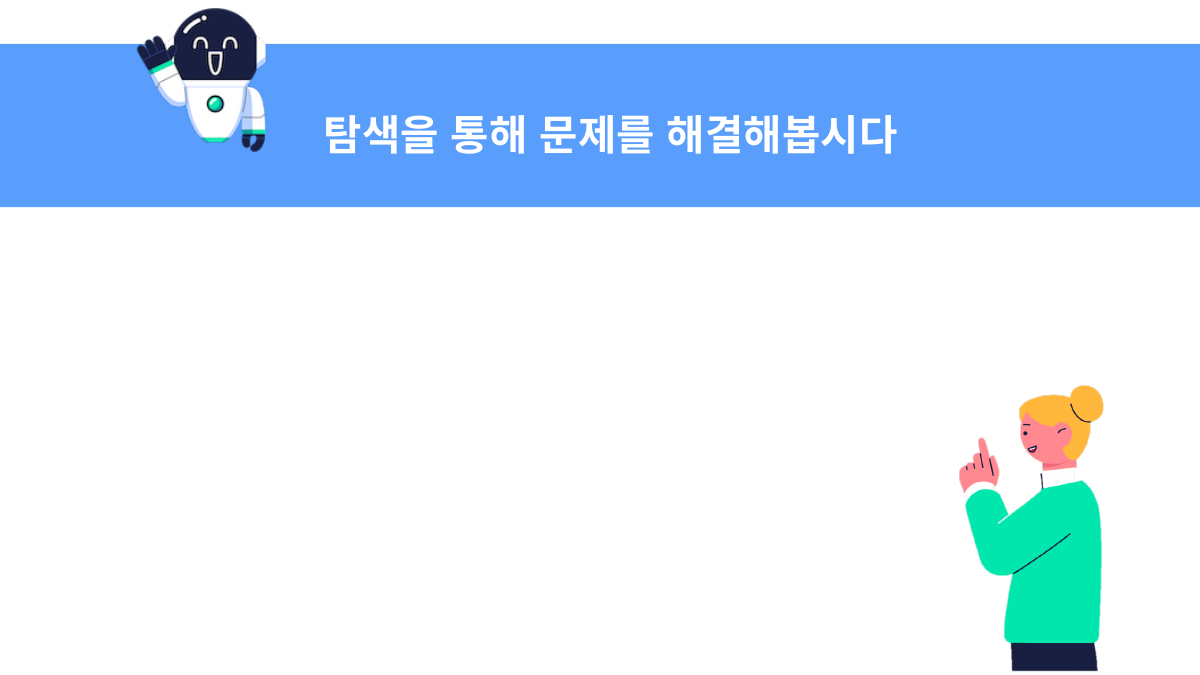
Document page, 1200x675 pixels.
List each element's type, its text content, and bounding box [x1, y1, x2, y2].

text_box [0, 43, 1200, 208]
text_box 탐색을 통해 문제를 해결해봅시다 [121, 76, 1079, 167]
picture [121, 0, 282, 161]
picture [956, 376, 1200, 675]
